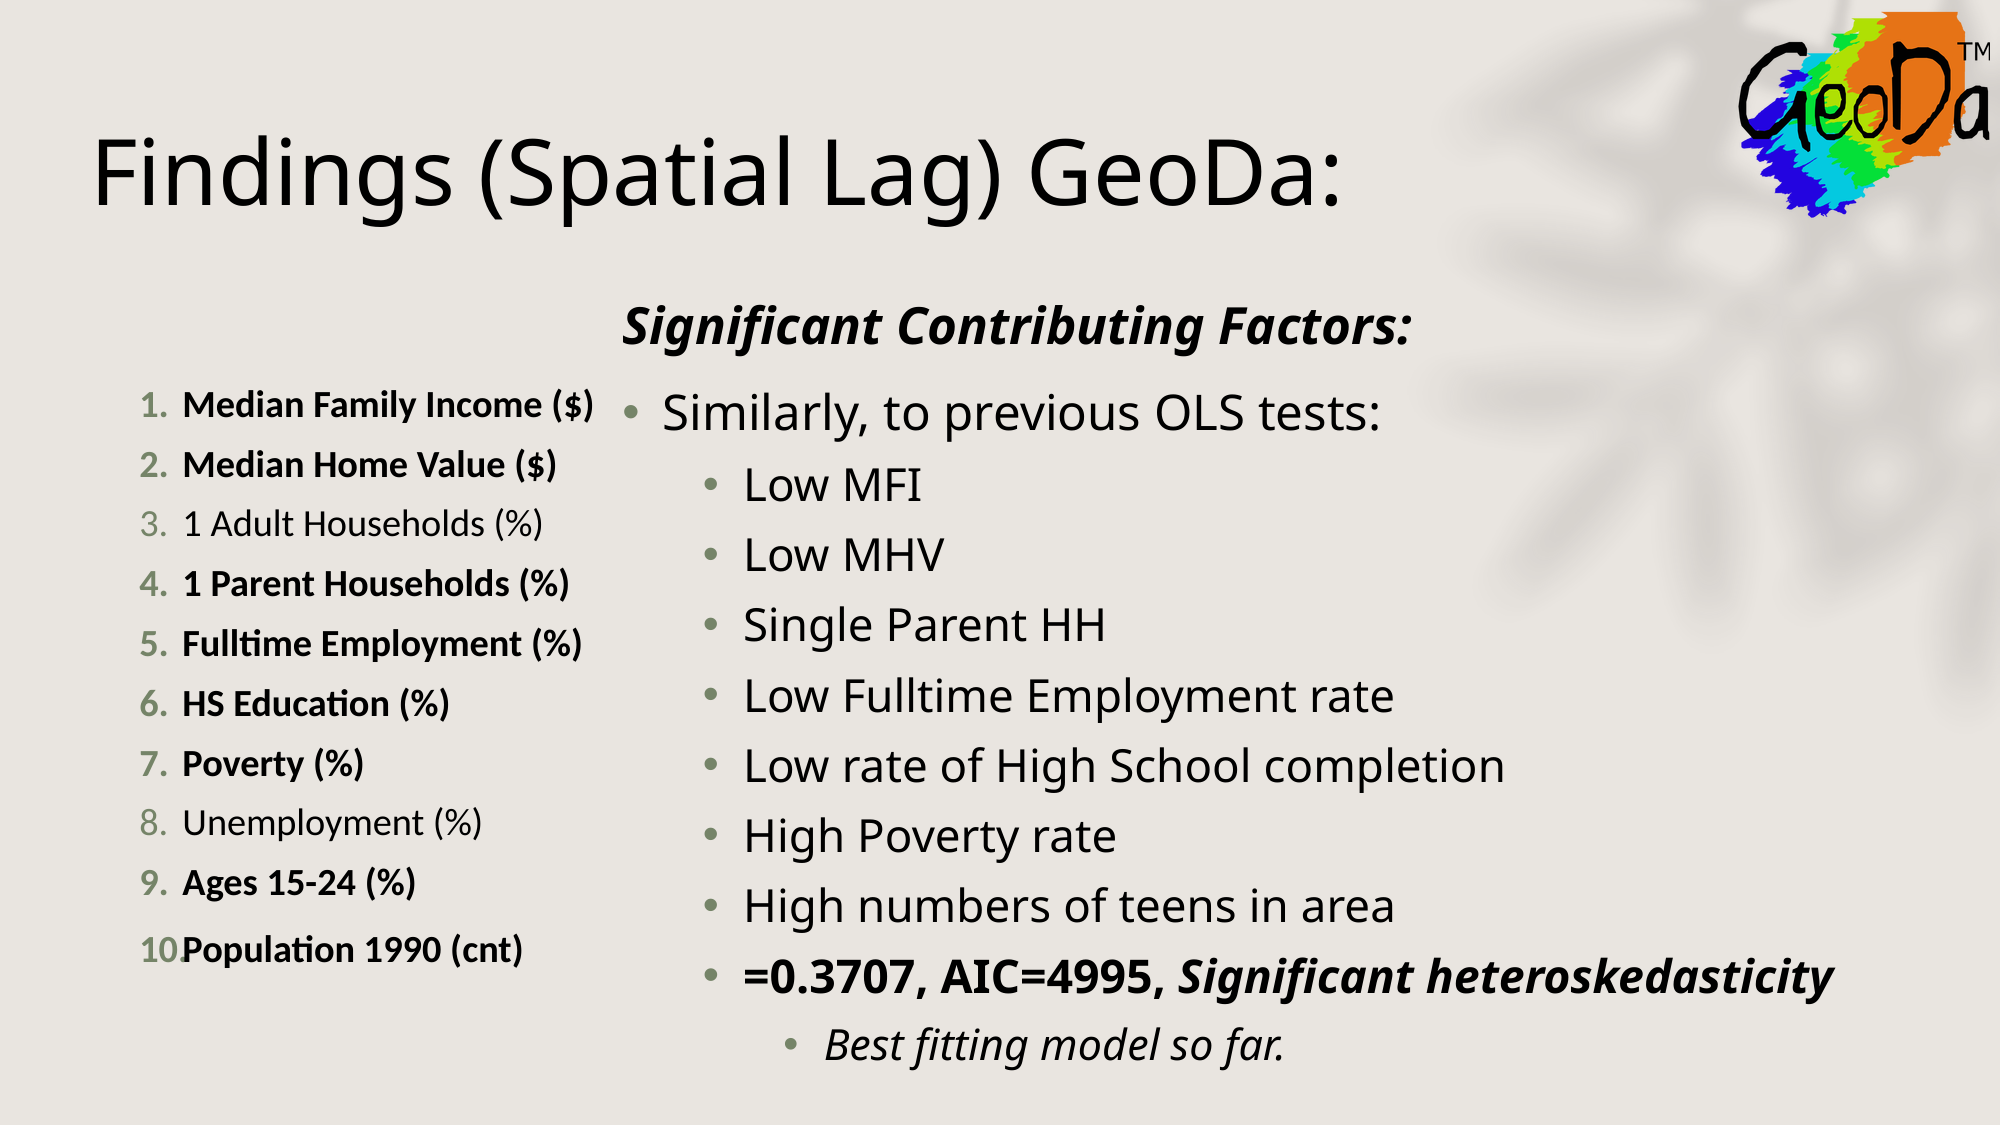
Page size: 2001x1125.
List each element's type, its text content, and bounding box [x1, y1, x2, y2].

list Median Family Income ($) Median Home Value ($) 1 Adult Households (%) 1 Parent Households (%) Fulltime Employment (%) HS Education (%) Poverty (%) Unemployment (%) Ages 15-24 (%) Population 1990 (cnt) [38, 362, 662, 997]
title Findings (Spatial Lag) GeoDa: [75, 59, 1925, 278]
picture [1736, 0, 1990, 246]
list Significant Contributing Factors: [607, 227, 1520, 363]
